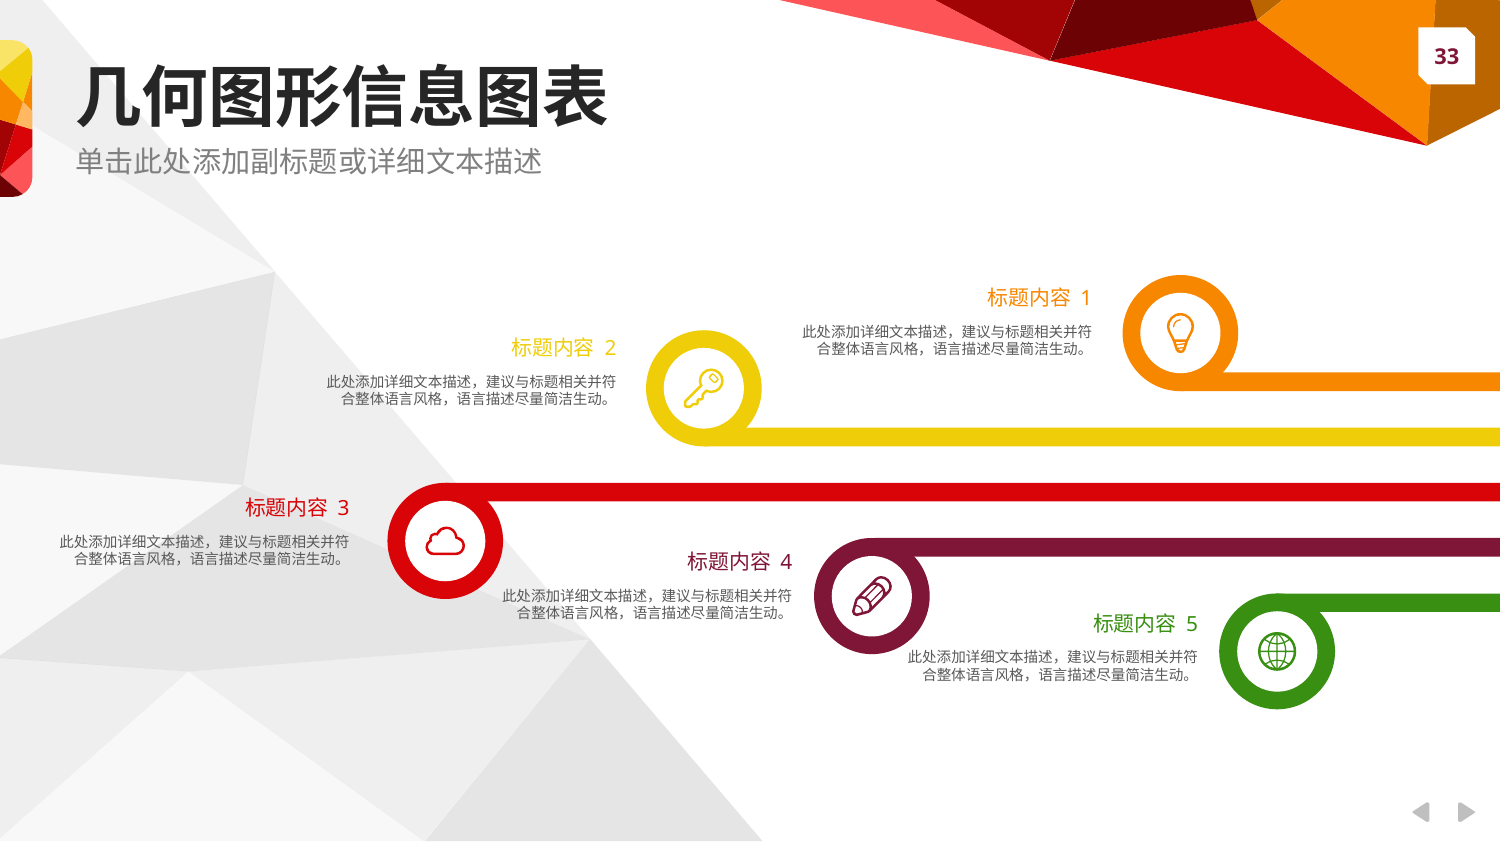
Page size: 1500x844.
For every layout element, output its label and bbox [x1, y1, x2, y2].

text_box [813, 609, 875, 655]
text_box [645, 329, 1500, 447]
text_box [1122, 274, 1500, 329]
text_box [32, 486, 365, 576]
text_box [880, 602, 1213, 692]
text_box [298, 326, 632, 417]
text_box [474, 540, 808, 630]
text_box [1217, 608, 1500, 655]
text_box [0, 39, 33, 198]
text_box [1218, 663, 1500, 710]
text_box [387, 482, 1500, 600]
text_box [774, 276, 1108, 366]
text_box [74, 63, 863, 176]
